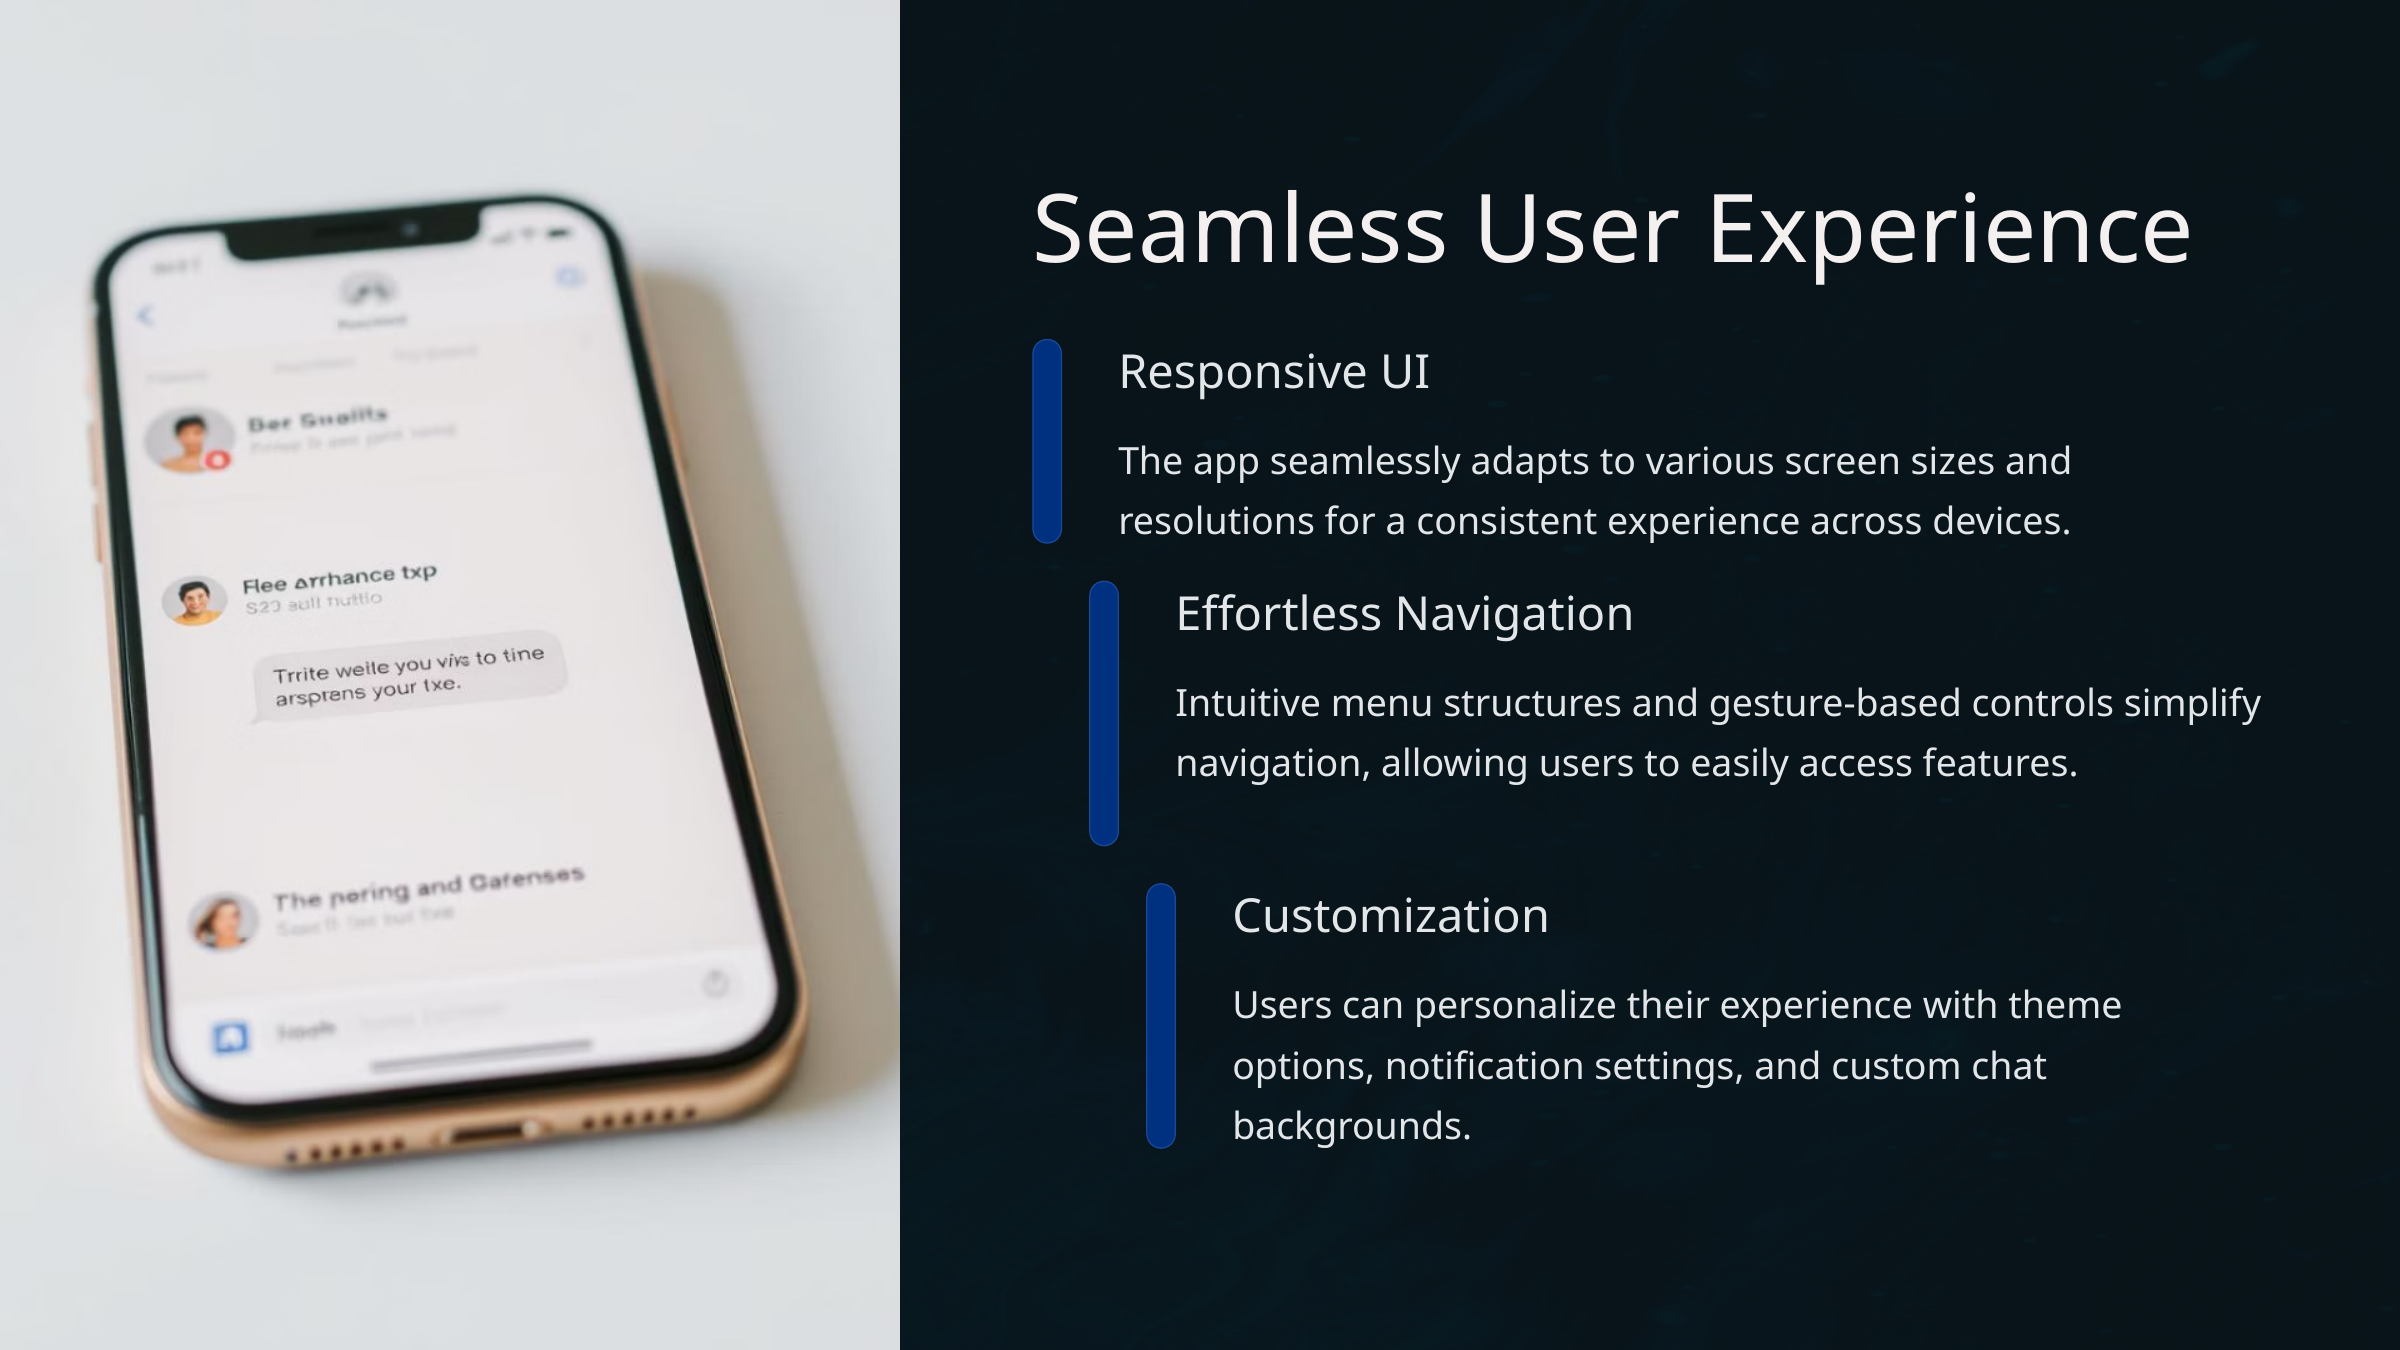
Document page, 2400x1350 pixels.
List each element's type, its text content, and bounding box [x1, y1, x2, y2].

text_box Responsive UI [1118, 339, 1594, 399]
text_box Effortless Navigation [1175, 581, 1674, 641]
text_box [1032, 339, 1062, 544]
picture [0, 0, 900, 1350]
text_box The app seamlessly adapts to various screen sizes and resolutions for a consistent experience across devices. [1118, 421, 2267, 544]
text_box Customization [1232, 883, 1708, 943]
text_box [1089, 581, 1119, 846]
text_box Intuitive menu structures and gesture-based controls simplify navigation, allowing users to easily access features. [1175, 663, 2267, 846]
text_box [1146, 883, 1176, 1149]
text_box Users can personalize their experience with theme options, notification settings, and custom chat backgrounds. [1232, 965, 2267, 1149]
text_box Seamless User Experience [1032, 163, 2247, 283]
